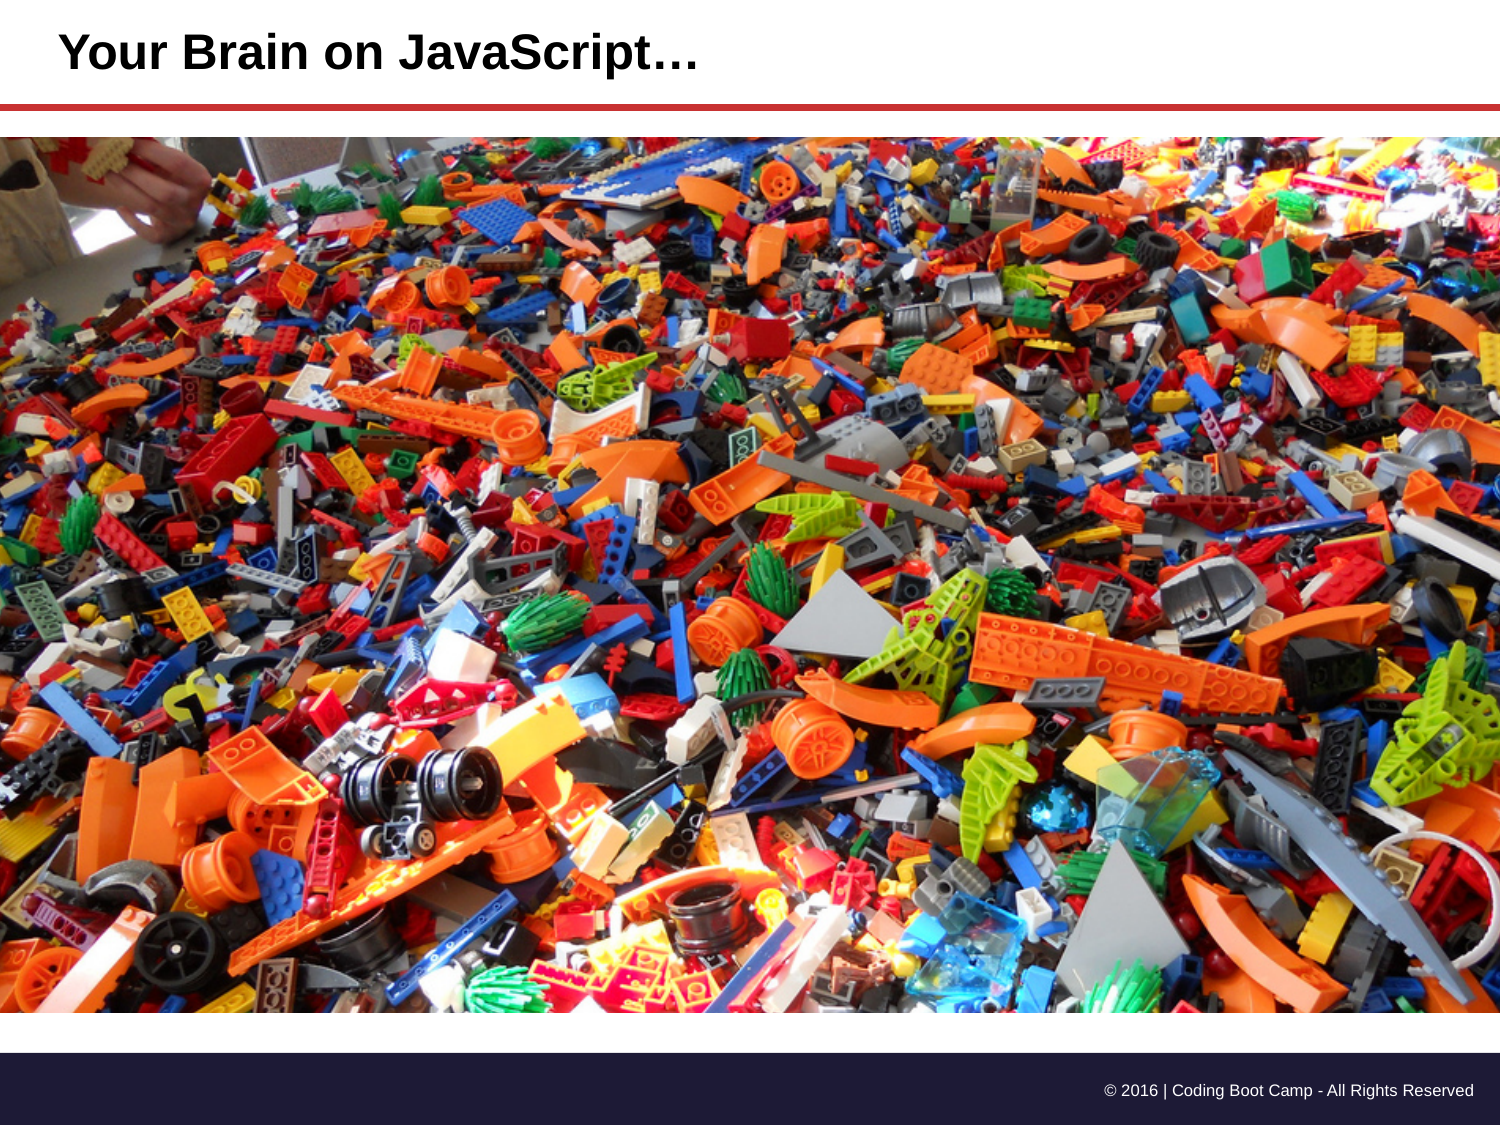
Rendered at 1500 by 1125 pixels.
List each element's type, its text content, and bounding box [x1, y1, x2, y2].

title Your Brain on JavaScript… [49, 0, 948, 108]
picture [0, 137, 1500, 1013]
